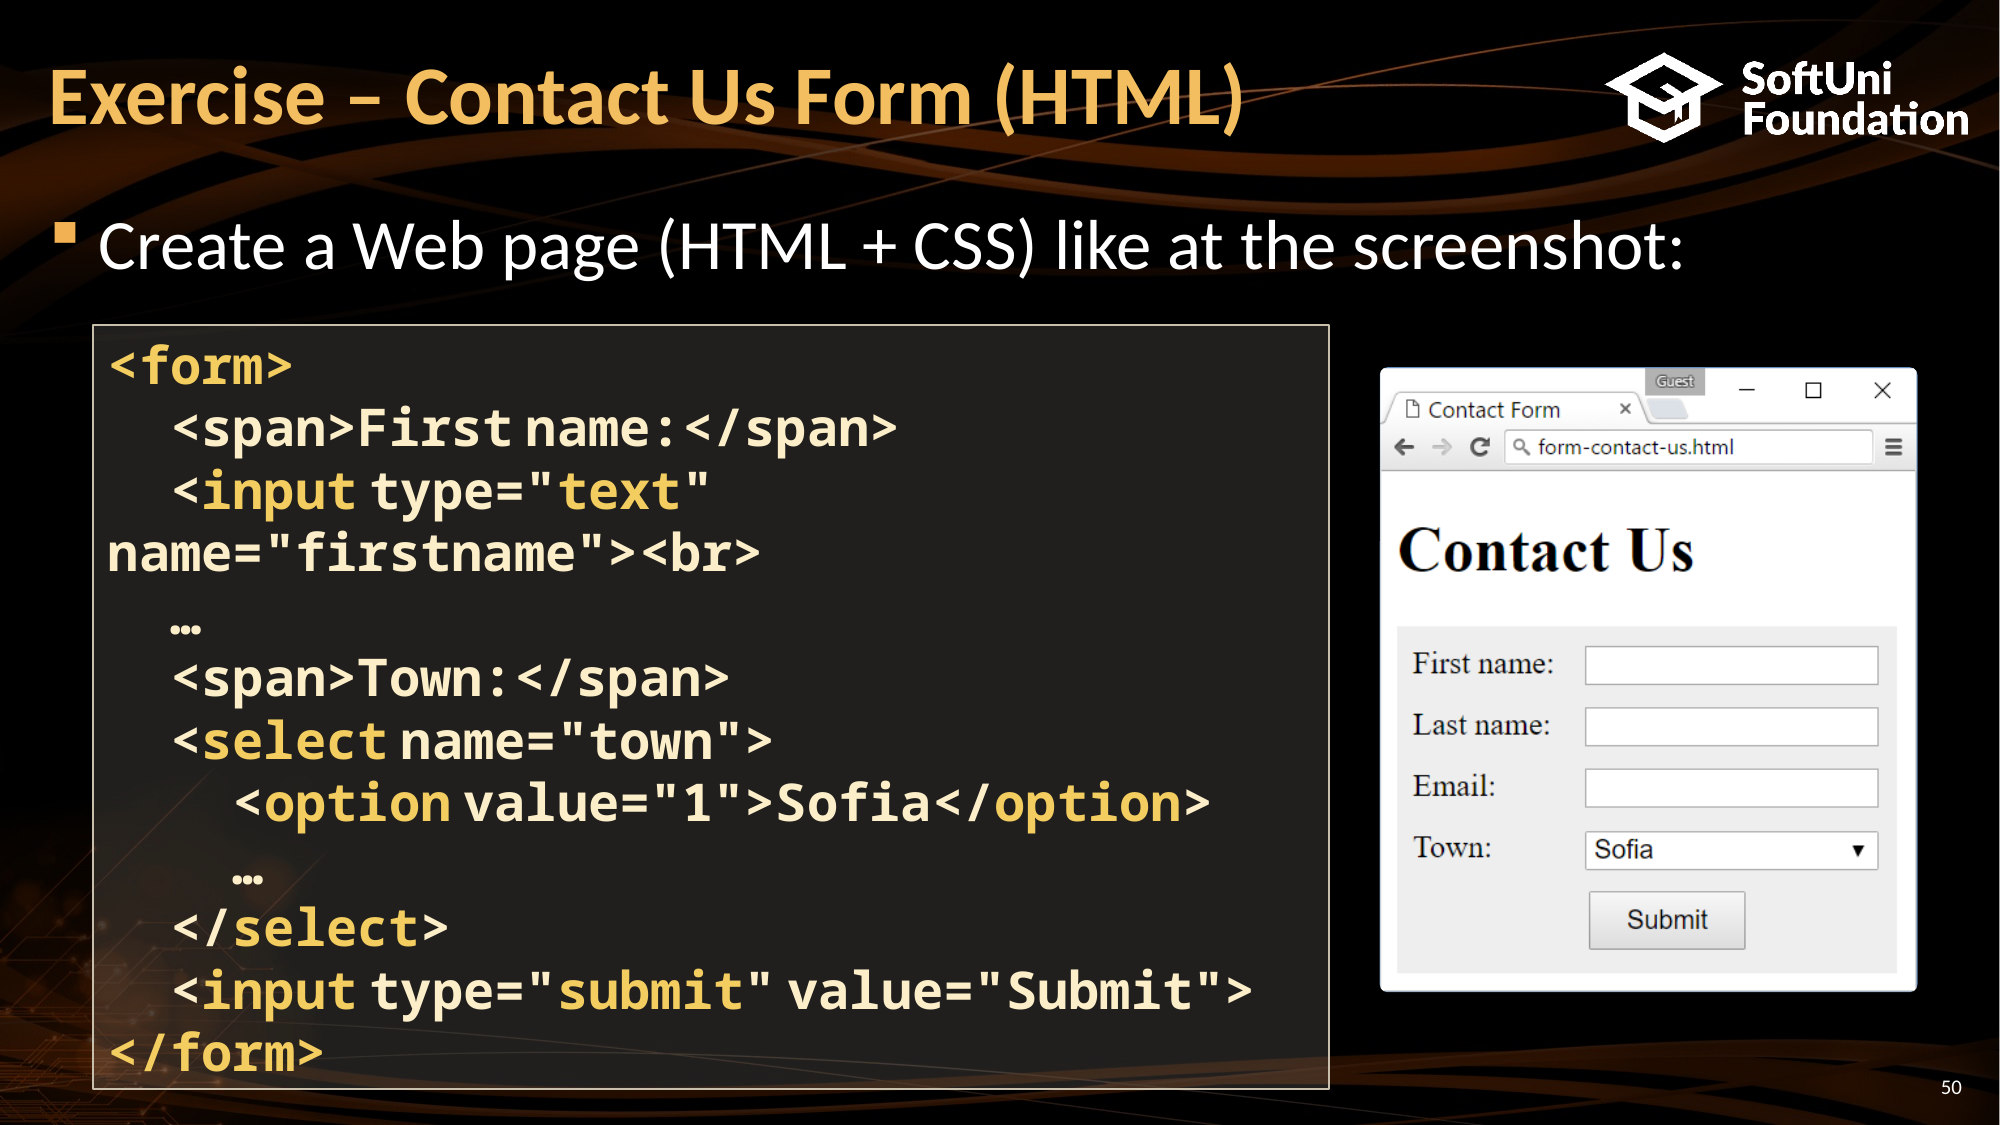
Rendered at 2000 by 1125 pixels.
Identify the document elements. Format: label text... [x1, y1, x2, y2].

text_box <form> <span>First name:</span> <input type="text" name="firstname"><br> … <span>Town:</span> <select name="town"> <option value="1">Sofia</option> … </select> <input type="submit" value="Submit"> </form> [93, 324, 1329, 1090]
list Create a Web page (HTML + CSS) like at the screenshot: [31, 188, 1968, 1103]
picture [0, 0, 2000, 1125]
title Exercise – Contact Us Form (HTML) [30, 6, 1602, 189]
